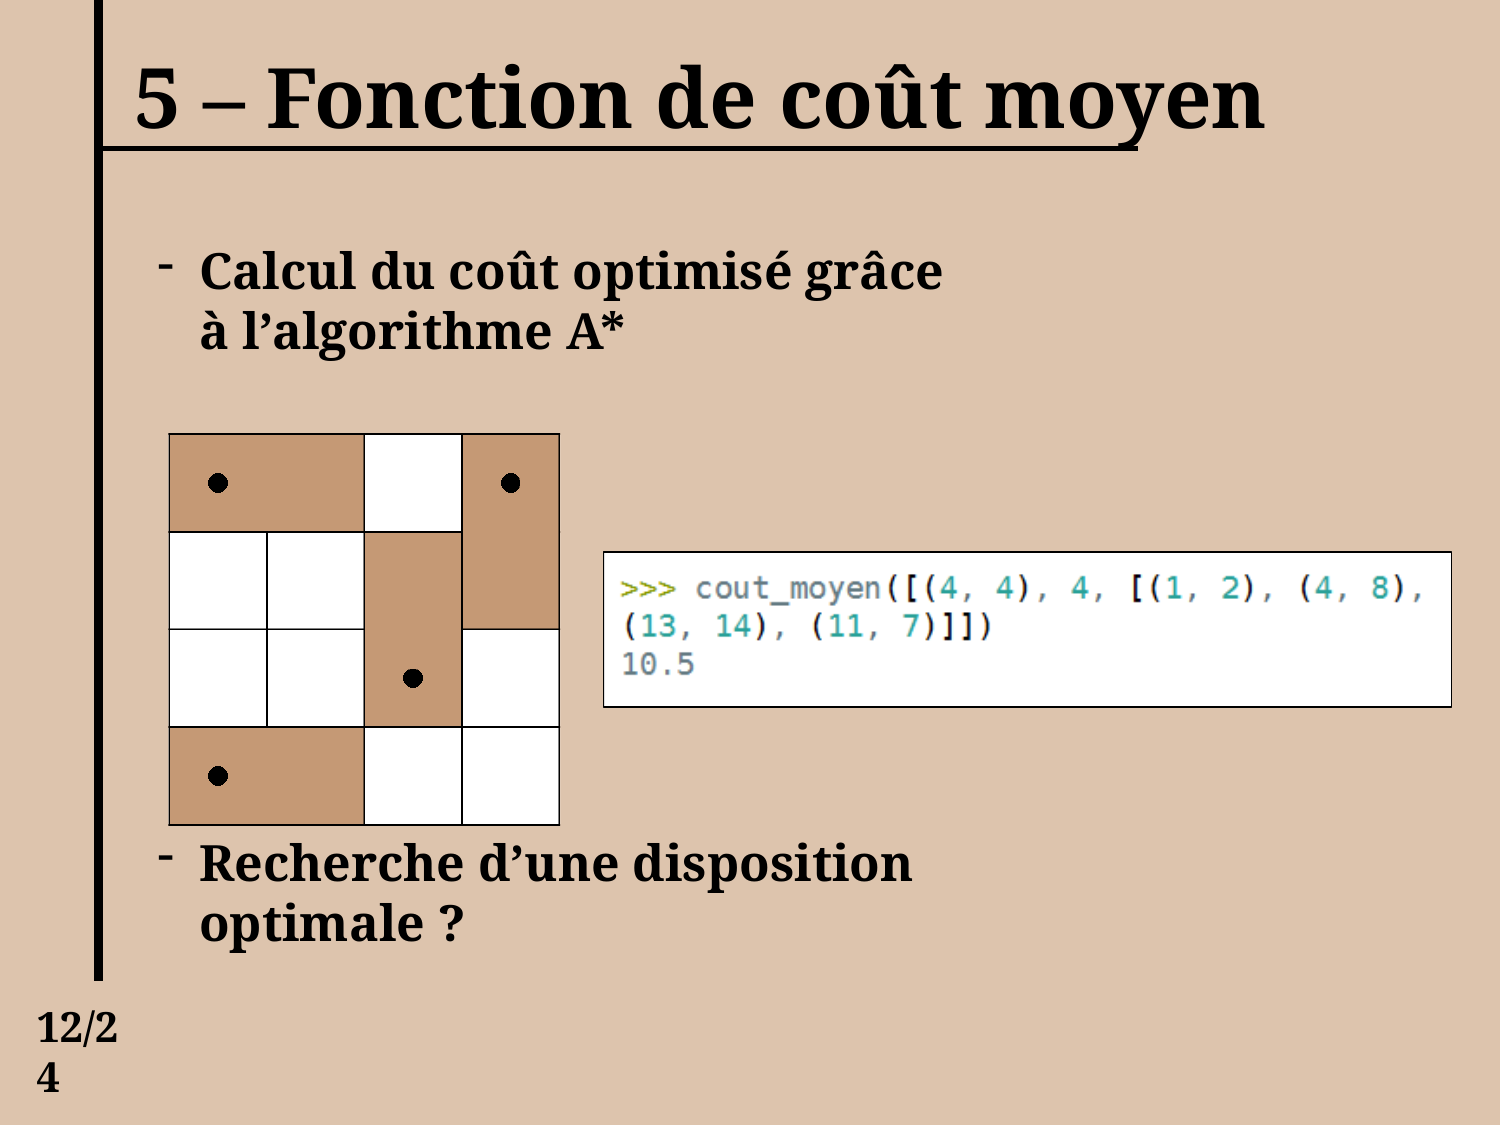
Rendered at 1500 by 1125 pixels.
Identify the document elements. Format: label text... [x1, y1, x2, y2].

text_box 5 – Fonction de coût moyen [119, 40, 1500, 155]
picture [604, 552, 1451, 707]
text_box Calcul du coût optimisé grâce à l’algorithme A* [145, 232, 997, 365]
text_box 12/24 [25, 1029, 147, 1107]
picture [168, 433, 561, 826]
text_box Recherche d’une disposition optimale ? [145, 894, 1100, 957]
